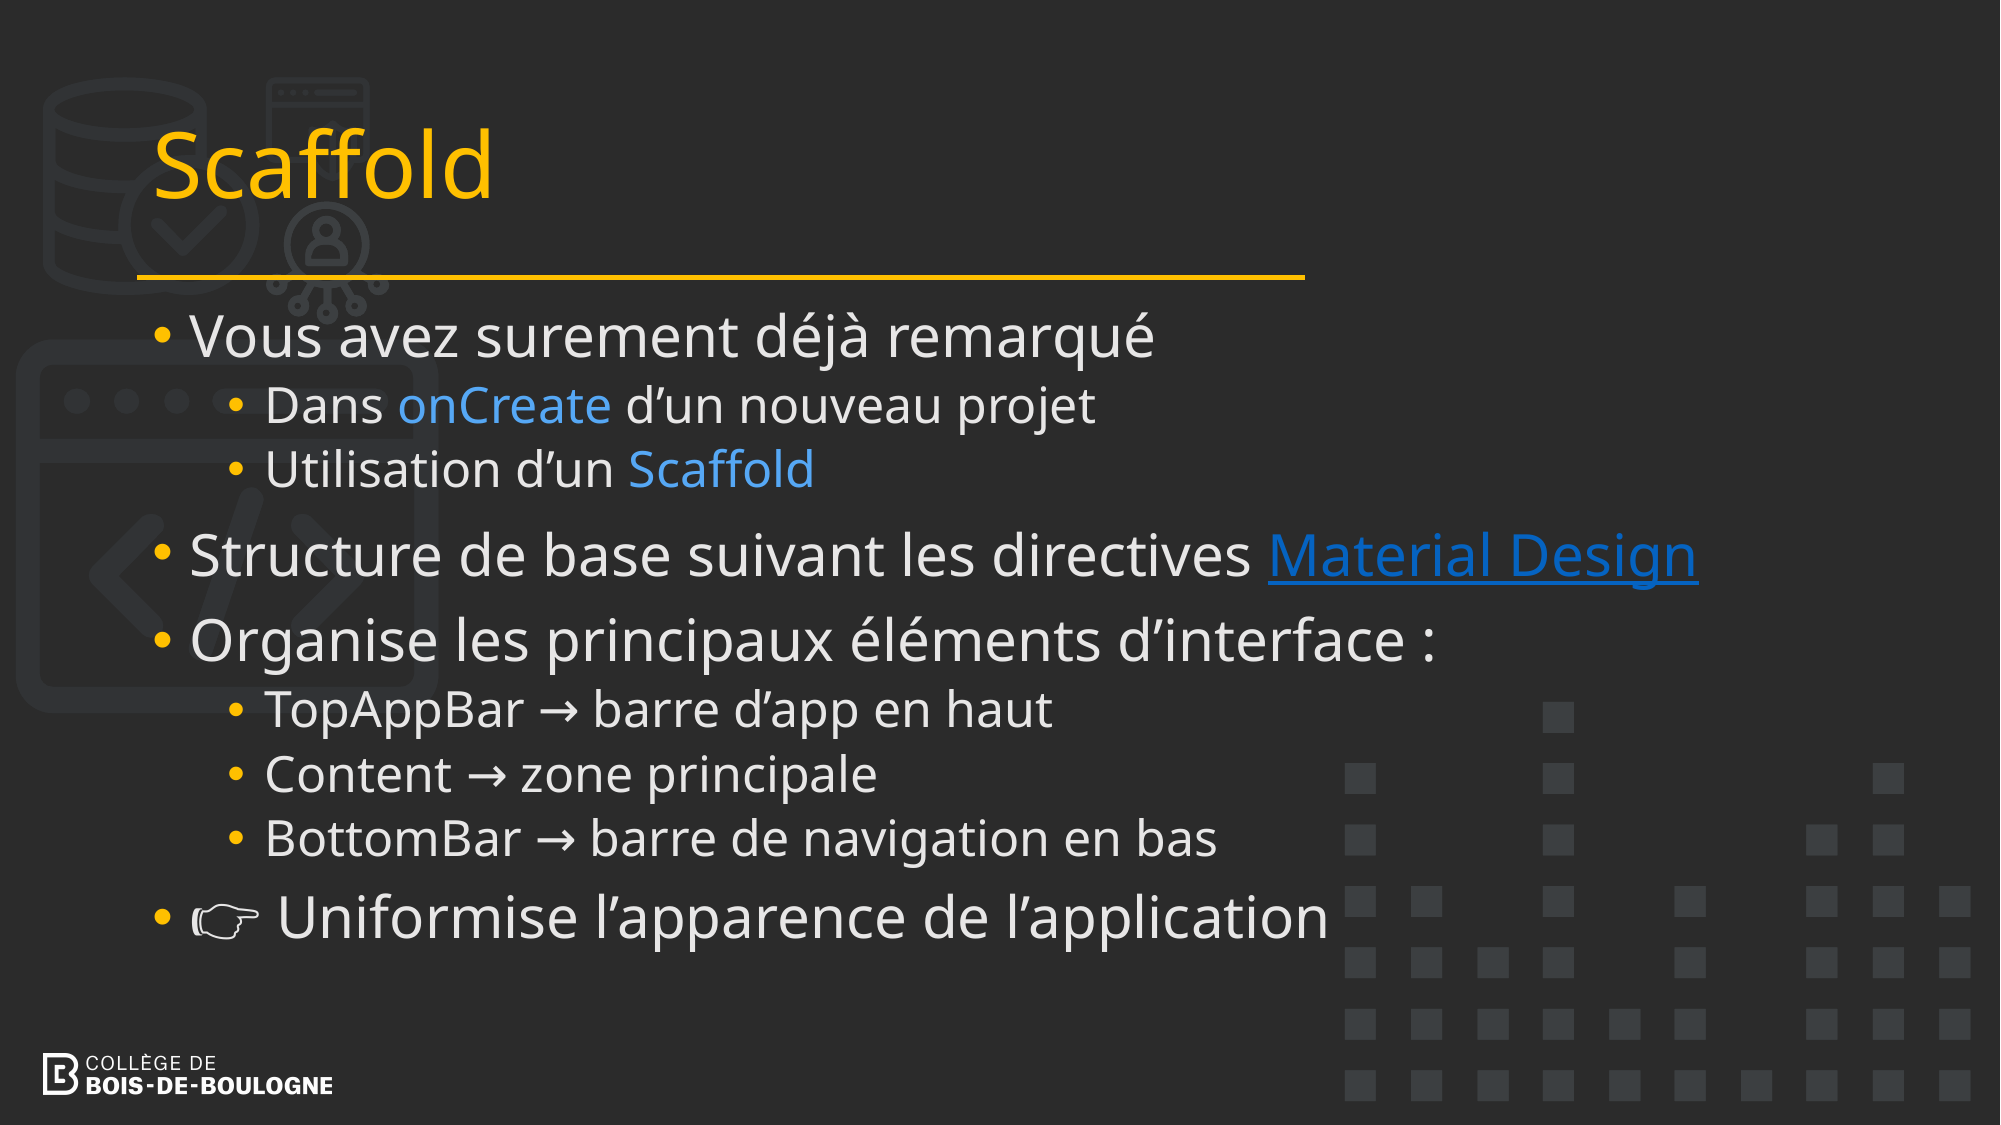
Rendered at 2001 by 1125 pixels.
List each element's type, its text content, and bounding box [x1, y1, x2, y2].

picture [43, 1053, 332, 1095]
title Scaffold [137, 59, 1863, 278]
list Vous avez surement déjà remarqué Dans onCreate d’un nouveau projet Utilisation d’un Scaffold Structure de base suivant les directives Material Design Organise les principaux éléments d’interface : TopAppBar → barre d’app en haut Content → zone principale BottomBar → barre de navigation en bas 👉 Uniformise l’apparence de l’application [137, 299, 1863, 1014]
